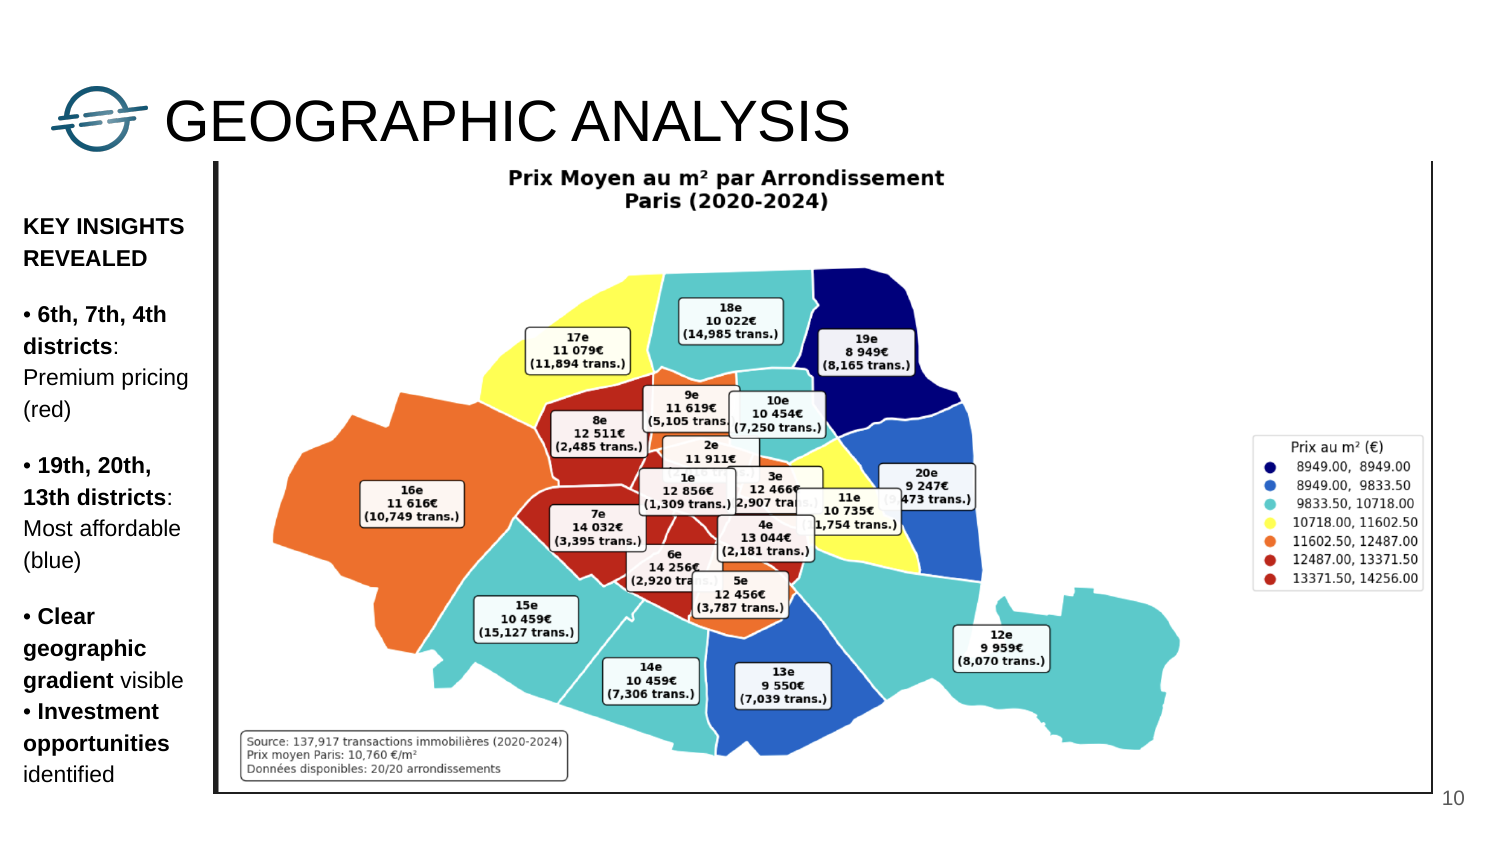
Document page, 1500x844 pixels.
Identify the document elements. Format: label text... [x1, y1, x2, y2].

slide_number ‹#› [1389, 764, 1480, 830]
list KEY INSIGHTS REVEALED • 6th, 7th, 4th districts: Premium pricing (red) • 19th, 20th, 13th districts: Most affordable (blue) • Clear geographic gradient visible • Investment opportunities identified [8, 192, 207, 652]
title GEOGRAPHIC ANALYSIS [149, 67, 1500, 162]
picture [213, 161, 1434, 794]
picture [50, 86, 148, 152]
